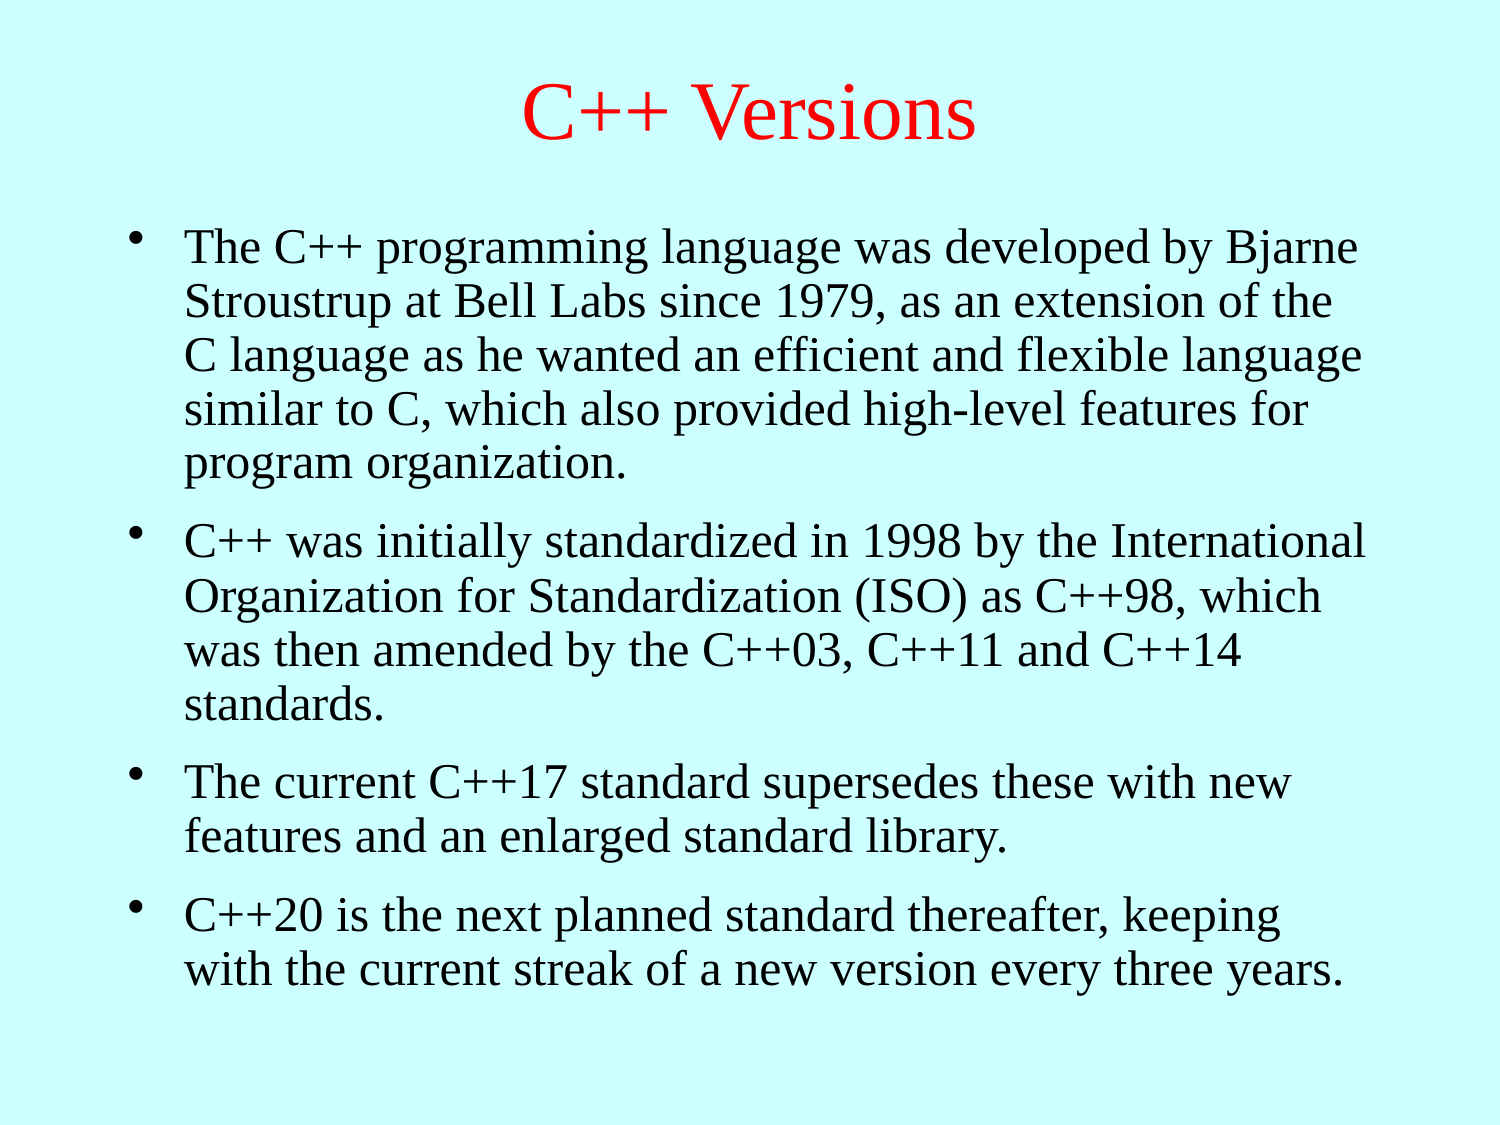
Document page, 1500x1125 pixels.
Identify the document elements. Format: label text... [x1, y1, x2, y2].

title C++ Versions [0, 12, 1500, 201]
list The C++ programming language was developed by Bjarne Stroustrup at Bell Labs since 1979, as an extension of the C language as he wanted an efficient and flexible language similar to C, which also provided high-level features for program organization. C++ was initially standardized in 1998 by the International Organization for Standardization (ISO) as C++98, which was then amended by the C++03, C++11 and C++14 standards. The current C++17 standard supersedes these with new features and an enlarged standard library. C++20 is the next planned standard thereafter, keeping with the current streak of a new version every three years. [112, 212, 1388, 1038]
